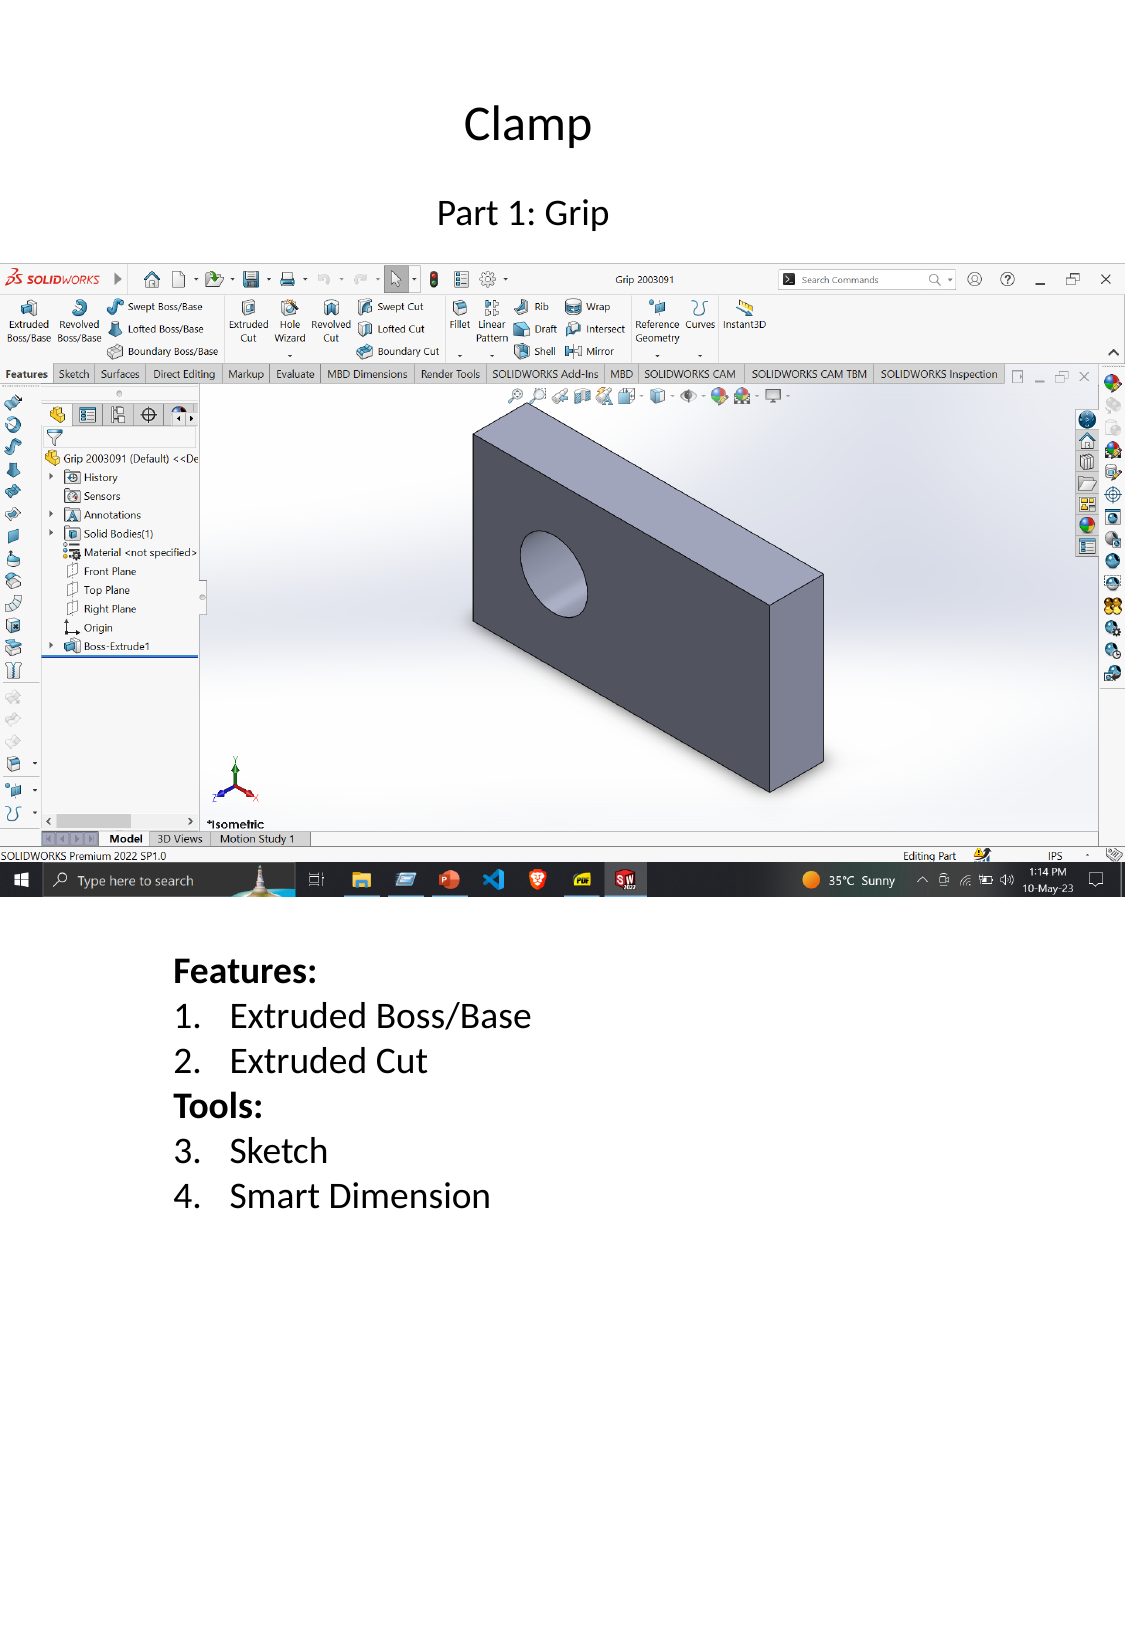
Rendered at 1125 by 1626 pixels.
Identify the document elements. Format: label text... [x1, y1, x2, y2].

text_box Features: Extruded Boss/Base Extruded Cut Tools: Sketch Smart Dimension [158, 938, 548, 1269]
text_box Part 1: Grip [422, 180, 625, 241]
text_box Clamp [449, 82, 841, 158]
picture [0, 263, 1125, 897]
